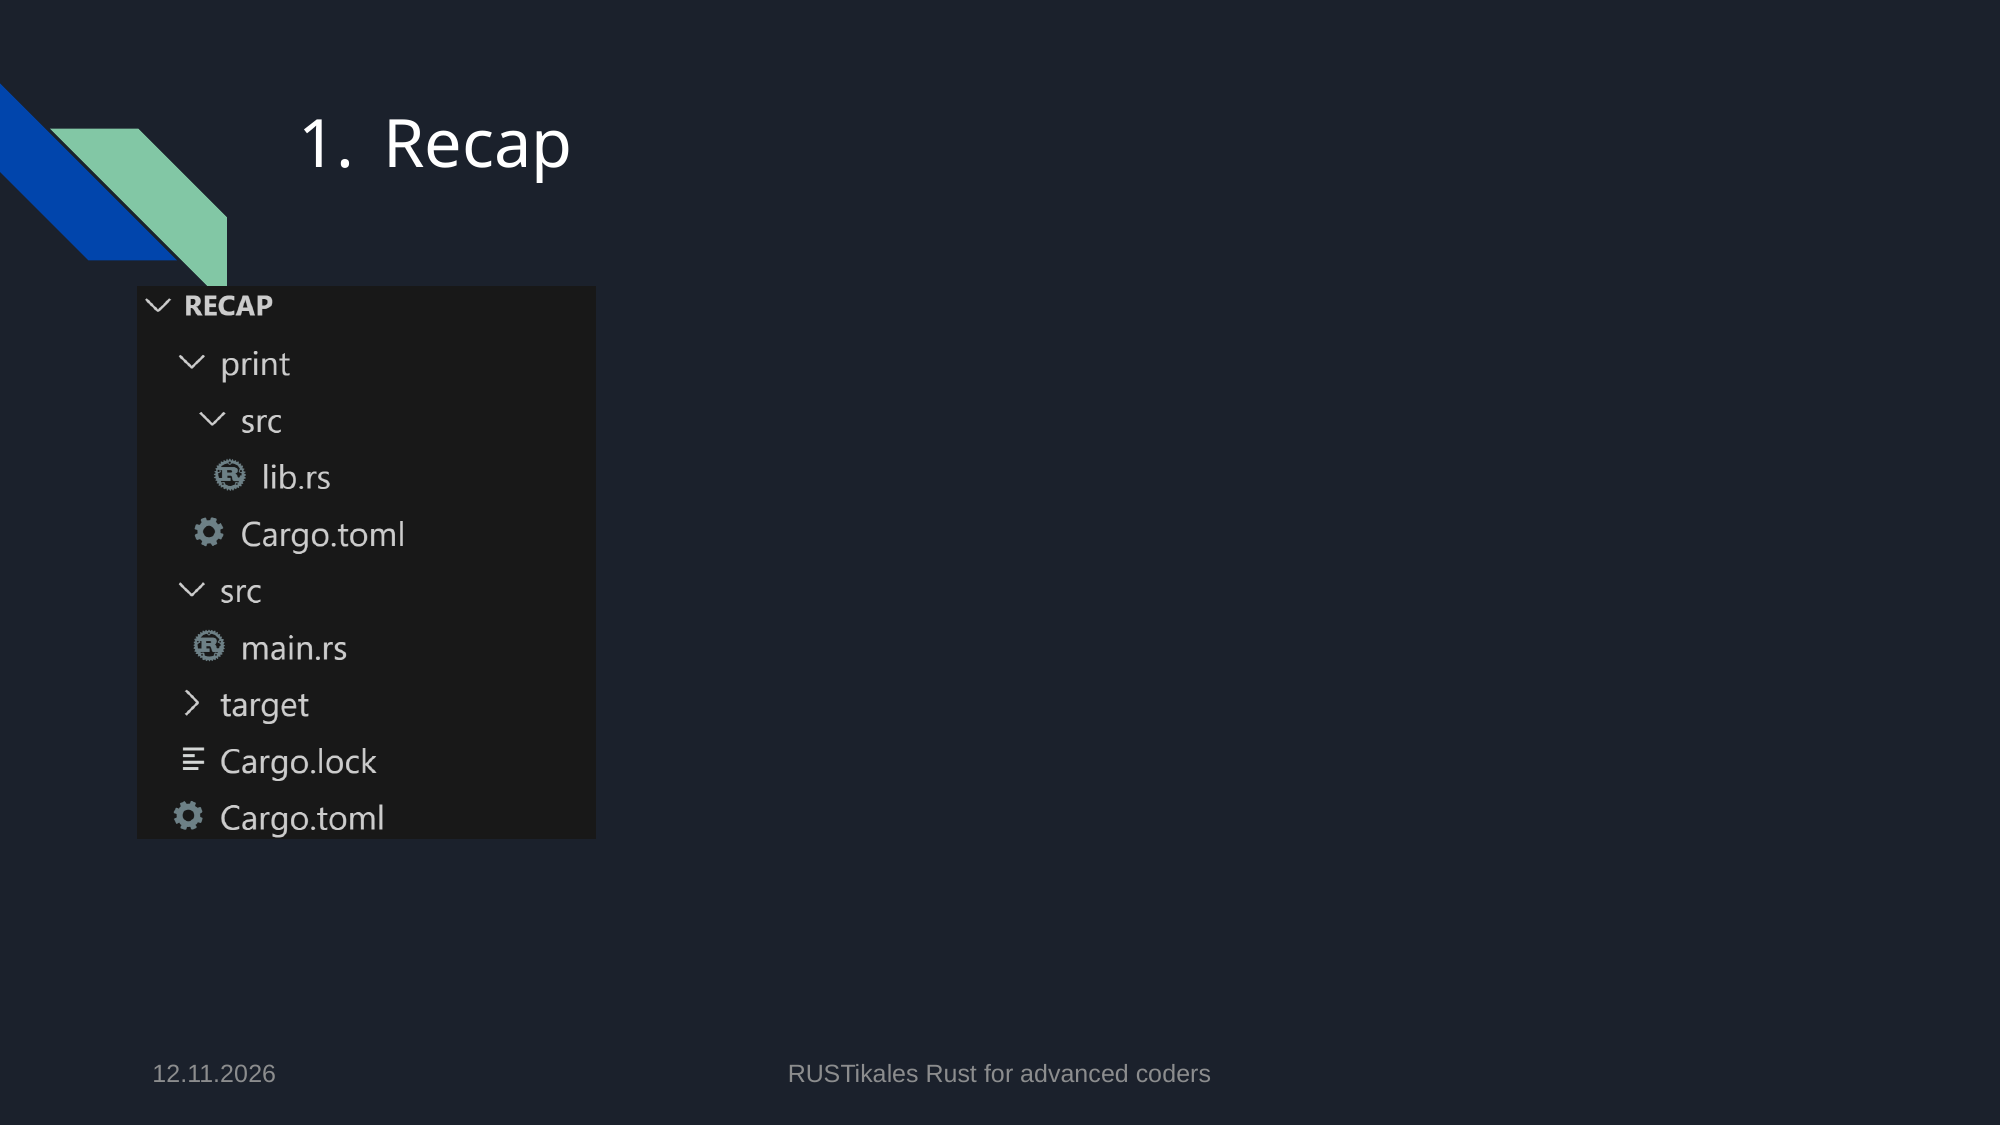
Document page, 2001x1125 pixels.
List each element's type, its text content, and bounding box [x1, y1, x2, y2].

picture [137, 285, 596, 840]
title Recap [283, 86, 1824, 287]
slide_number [137, 1042, 588, 1103]
footer RUSTikales Rust for advanced coders [662, 1042, 1338, 1103]
